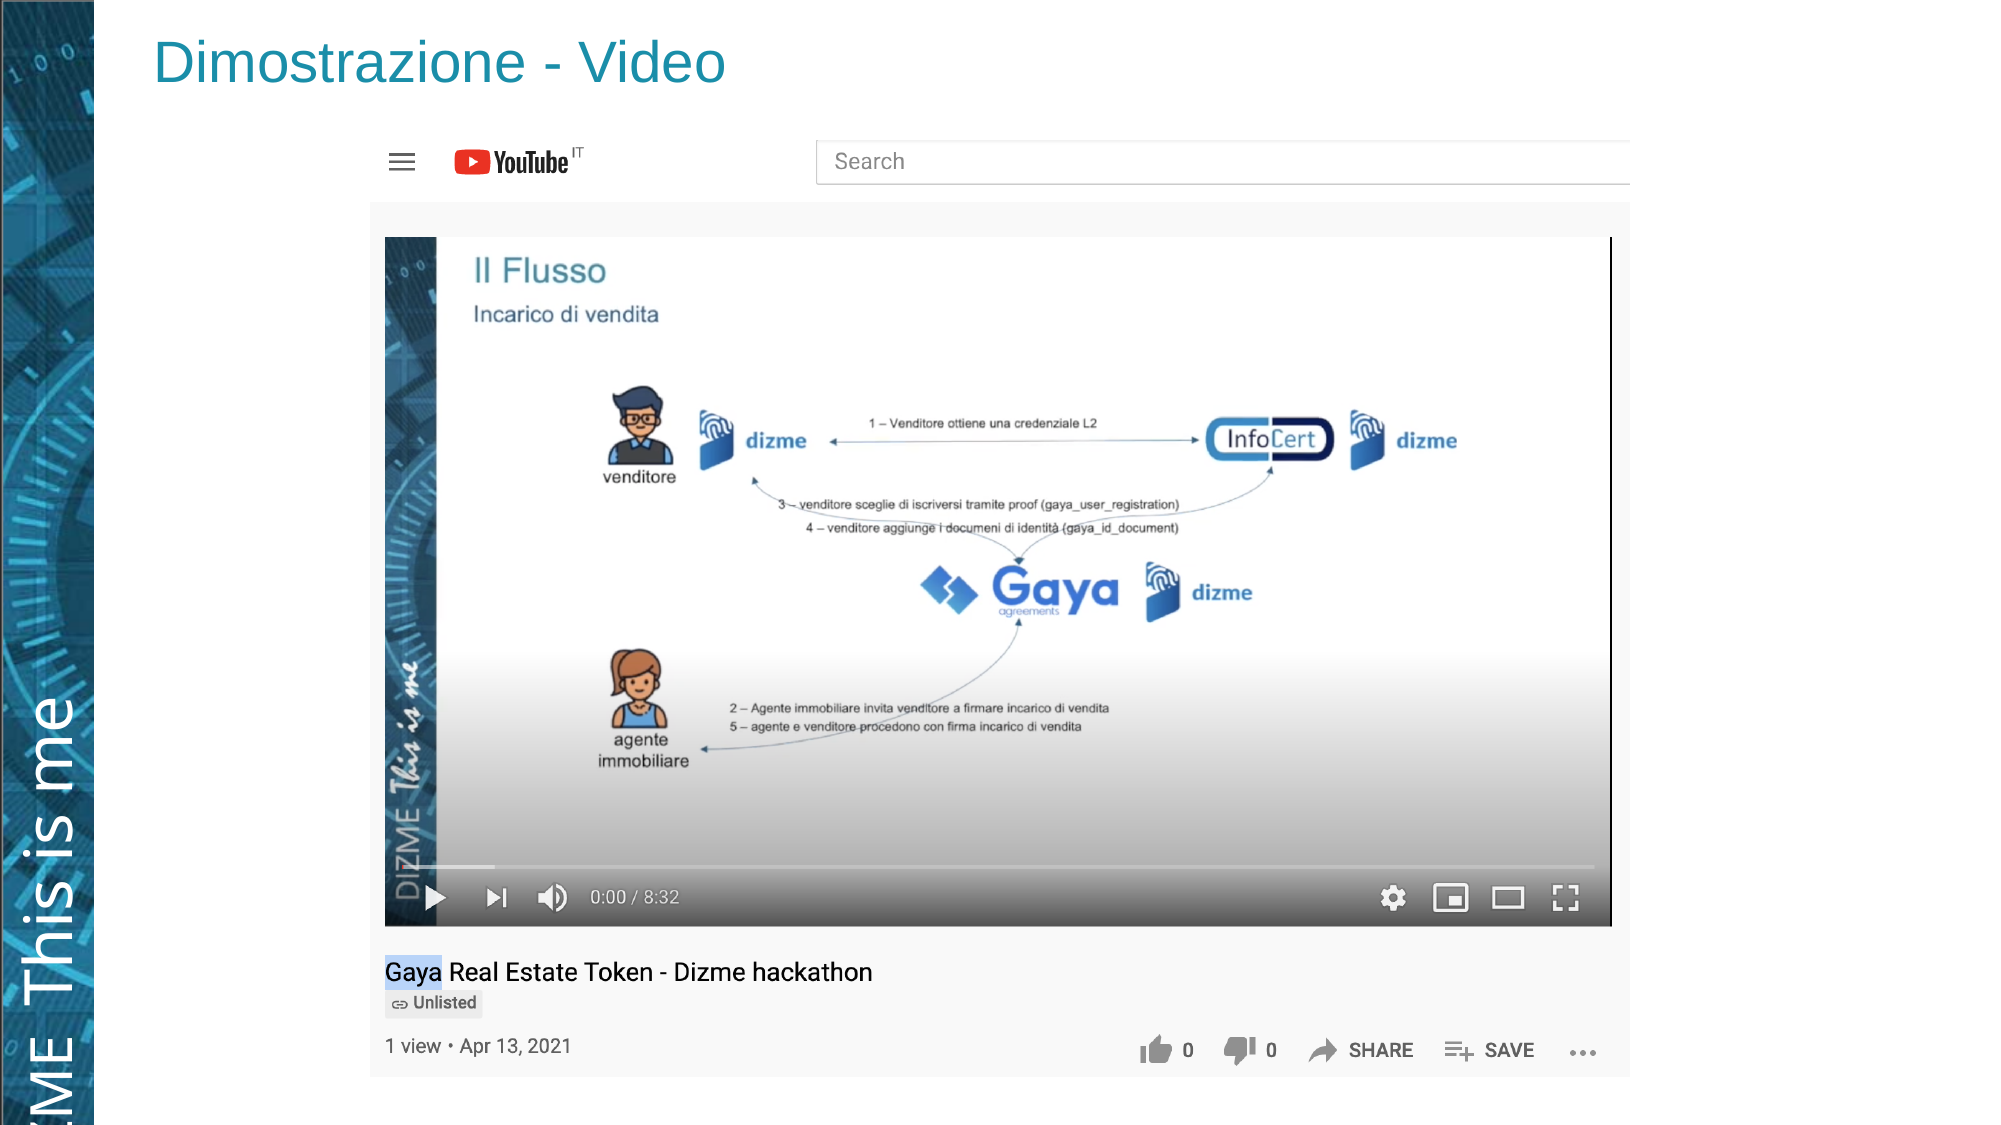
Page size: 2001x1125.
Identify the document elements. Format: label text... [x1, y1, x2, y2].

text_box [0, 0, 94, 1125]
text_box Dimostrazione - Video [139, 24, 1617, 99]
picture [370, 140, 1630, 1078]
text_box [139, 104, 1681, 178]
